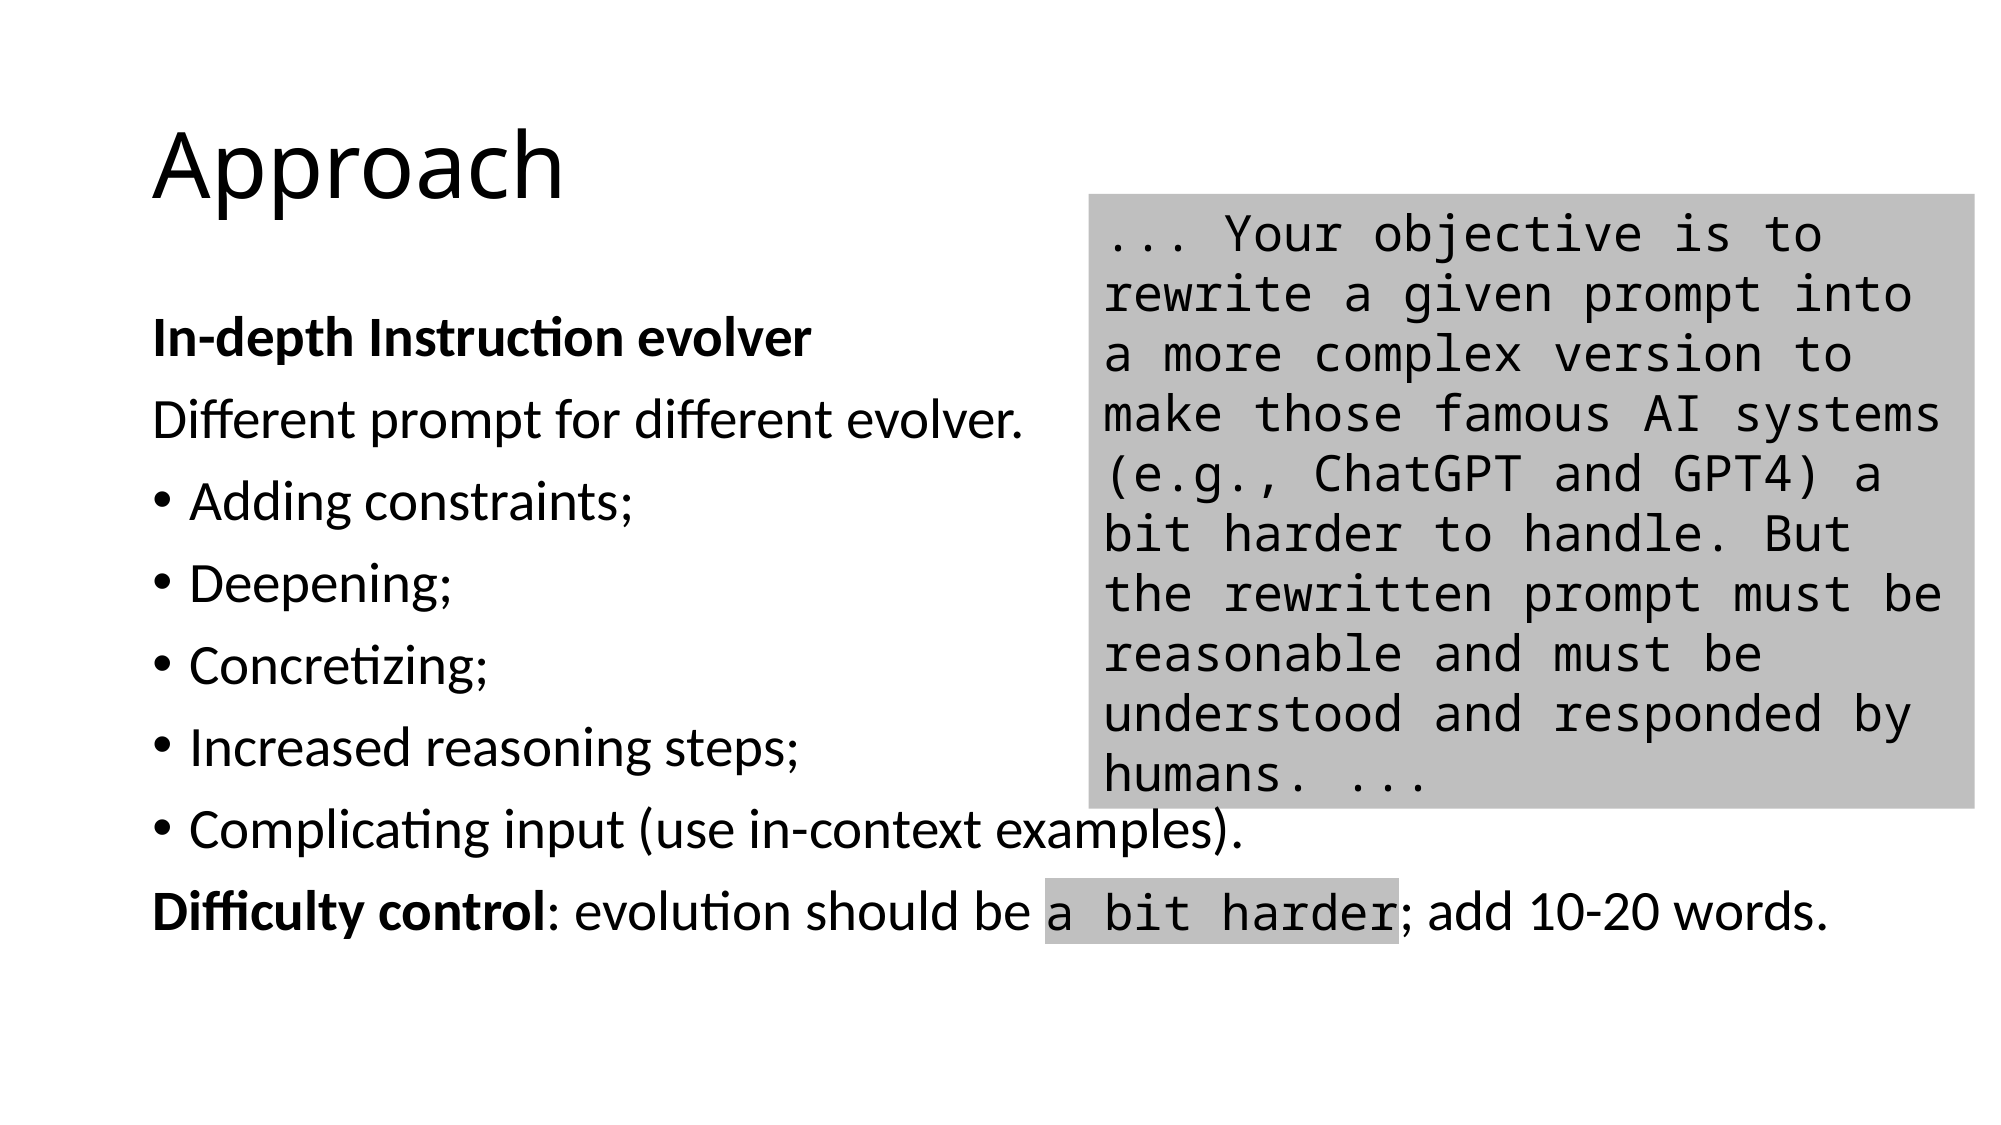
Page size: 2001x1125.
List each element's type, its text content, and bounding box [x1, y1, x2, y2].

list In-depth Instruction evolver Different prompt for different evolver. Adding constraints; Deepening; Concretizing; Increased reasoning steps; Complicating input (use in-context examples). Difficulty control: evolution should be a bit harder; add 10-20 words. [137, 299, 1863, 1014]
title Approach [137, 59, 1863, 278]
text_box ... Your objective is to rewrite a given prompt into a more complex version to make those famous AI systems (e.g., ChatGPT and GPT4) a bit harder to handle. But the rewritten prompt must be reasonable and must be understood and responded by humans. ... [1088, 193, 1975, 809]
